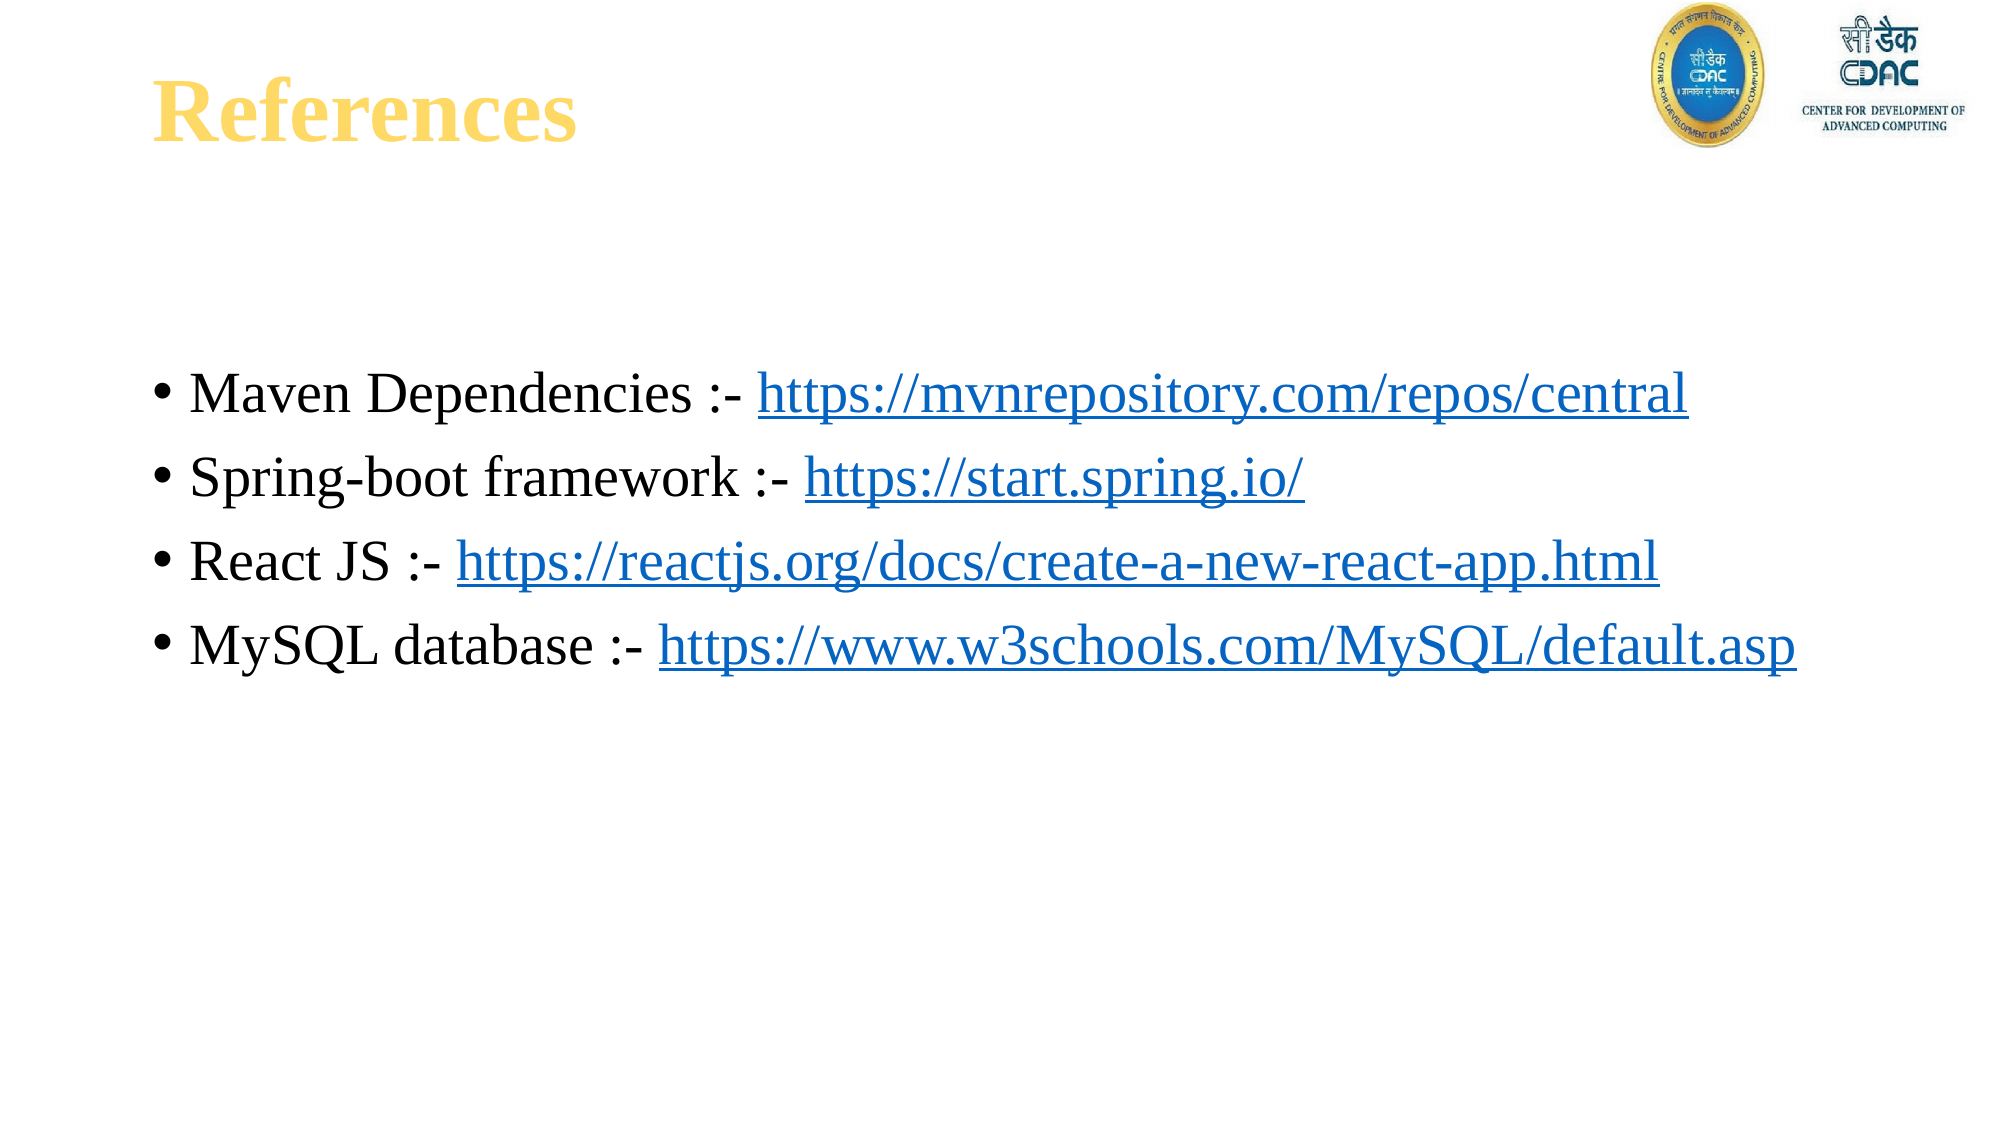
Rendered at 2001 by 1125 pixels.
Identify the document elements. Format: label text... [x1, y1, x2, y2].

title References [137, 9, 2000, 214]
list Maven Dependencies :- https://mvnrepository.com/repos/central Spring-boot framework :- https://start.spring.io/ React JS :- https://reactjs.org/docs/create-a-new-react-app.html MySQL database :- https://www.w3schools.com/MySQL/default.asp [137, 264, 1863, 1014]
text_box [1649, 0, 2000, 151]
